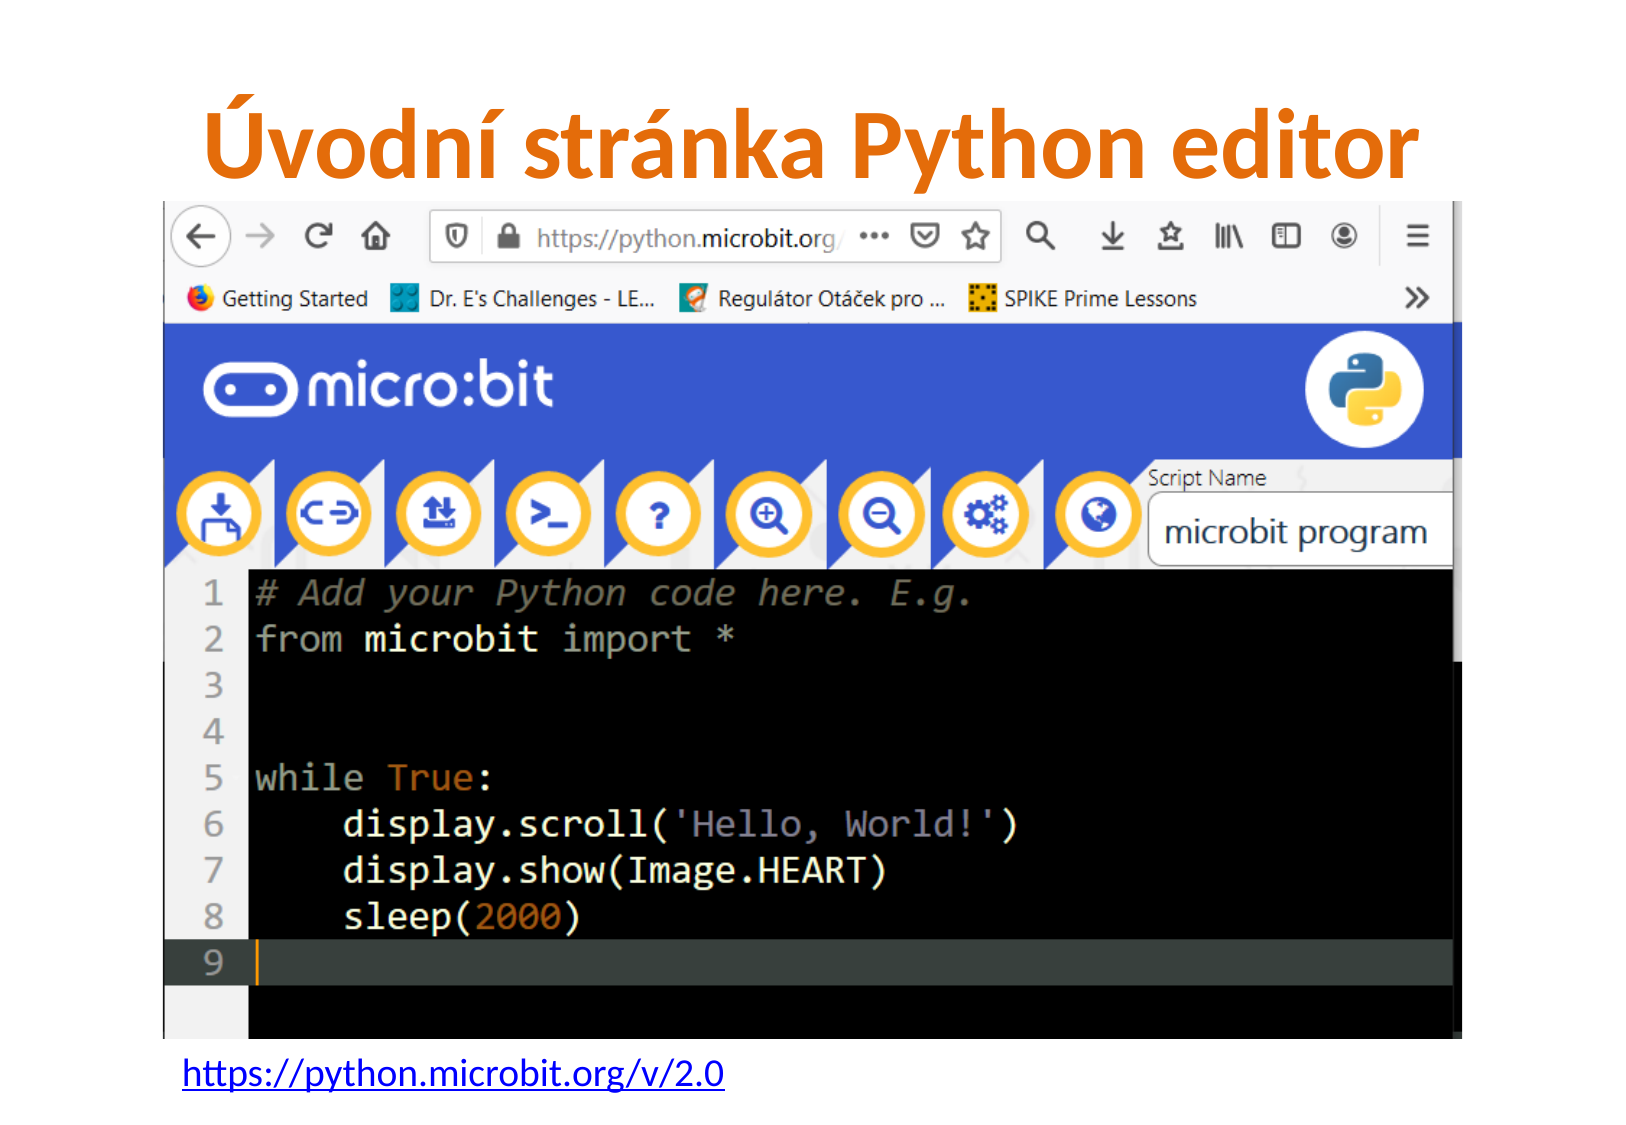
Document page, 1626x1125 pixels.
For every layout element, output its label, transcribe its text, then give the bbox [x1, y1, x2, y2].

picture [162, 201, 1463, 1040]
title Úvodní stránka Python editor [81, 45, 1544, 233]
text_box https://python.microbit.org/v/2.0 [167, 1048, 740, 1102]
